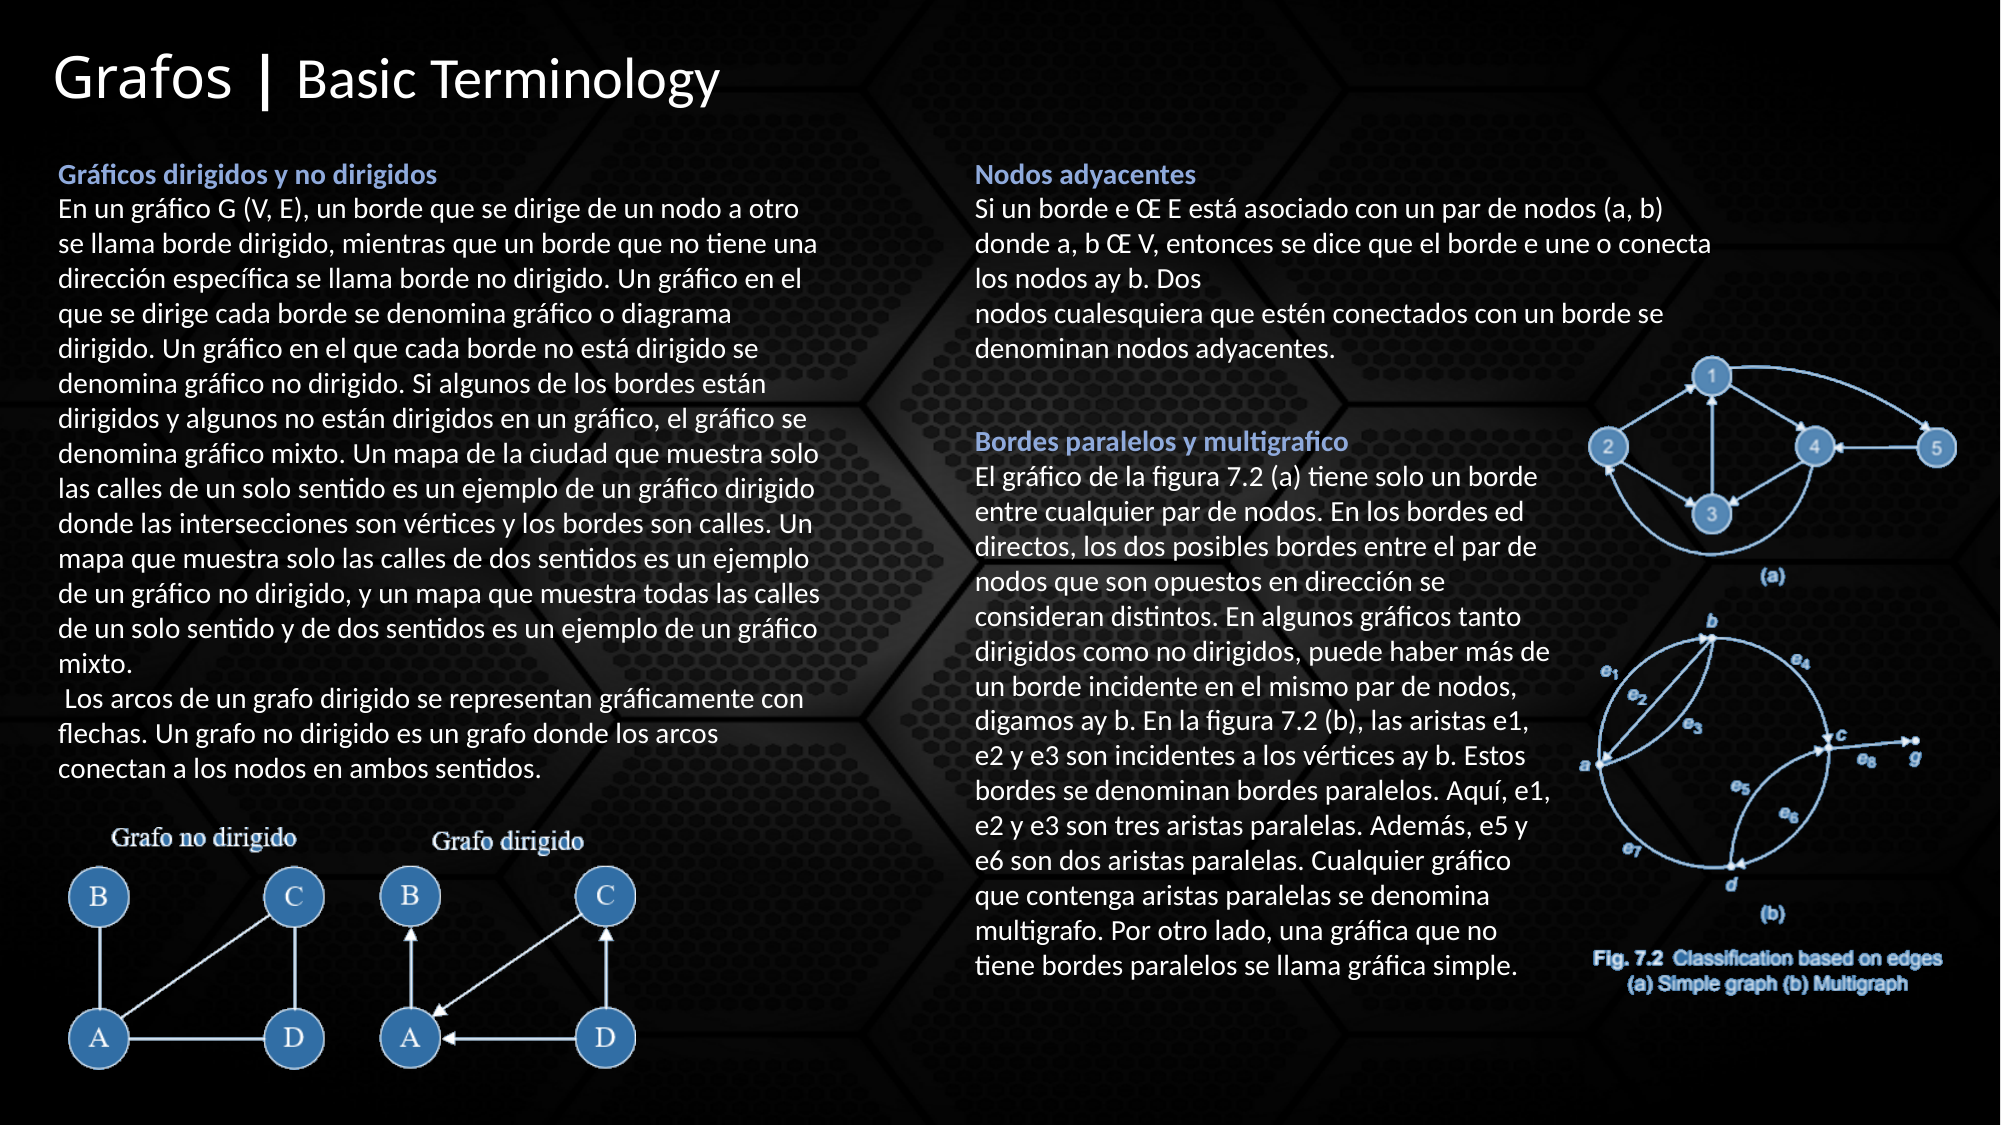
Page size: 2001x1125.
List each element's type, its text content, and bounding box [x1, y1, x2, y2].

picture [0, 0, 2001, 1125]
text_box Bordes paralelos y multigrafico El gráfico de la figura 7.2 (a) tiene solo un borde entre cualquier par de nodos. En los bordes ed directos, los dos posibles bordes entre el par de nodos que son opuestos en dirección se consideran distintos. En algunos gráficos tanto dirigidos como no dirigidos, puede haber más de un borde incidente en el mismo par de nodos, digamos ay b. En la figura 7.2 (b), las aristas e1, e2 y e3 son incidentes a los vértices ay b. Estos bordes se denominan bordes paralelos. Aquí, e1, e2 y e3 son tres aristas paralelas. Además, e5 y e6 son dos aristas paralelas. Cualquier gráfico que contenga aristas paralelas se denomina multigrafo. Por otro lado, una gráfica que no tiene bordes paralelos se llama gráfica simple. [960, 414, 1571, 989]
text_box Nodos adyacentes Si un borde e Œ E está asociado con un par de nodos (a, b) donde a, b Œ V, entonces se dice que el borde e une o conecta los nodos ay b. Dos nodos cualesquiera que estén conectados con un borde se denominan nodos adyacentes. [960, 147, 1728, 372]
text_box Grafos | Basic Terminology [37, 32, 737, 118]
text_box Gráficos dirigidos y no dirigidos En un gráfico G (V, E), un borde que se dirige de un nodo a otro se llama borde dirigido, mientras que un borde que no tiene una dirección específica se llama borde no dirigido. Un gráfico en el que se dirige cada borde se denomina gráfico o diagrama dirigido. Un gráfico en el que cada borde no está dirigido se denomina gráfico no dirigido. Si algunos de los bordes están dirigidos y algunos no están dirigidos en un gráfico, el gráfico se denomina gráfico mixto. Un mapa de la ciudad que muestra solo las calles de un solo sentido es un ejemplo de un gráfico dirigido donde las intersecciones son vértices y los bordes son calles. Un mapa que muestra solo las calles de dos sentidos es un ejemplo de un gráfico no dirigido, y un mapa que muestra todas las calles de un solo sentido y de dos sentidos es un ejemplo de un gráfico mixto. Los arcos de un grafo dirigido se representan gráficamente con flechas. Un grafo no dirigido es un grafo donde los arcos conectan a los nodos en ambos sentidos. [43, 147, 845, 792]
